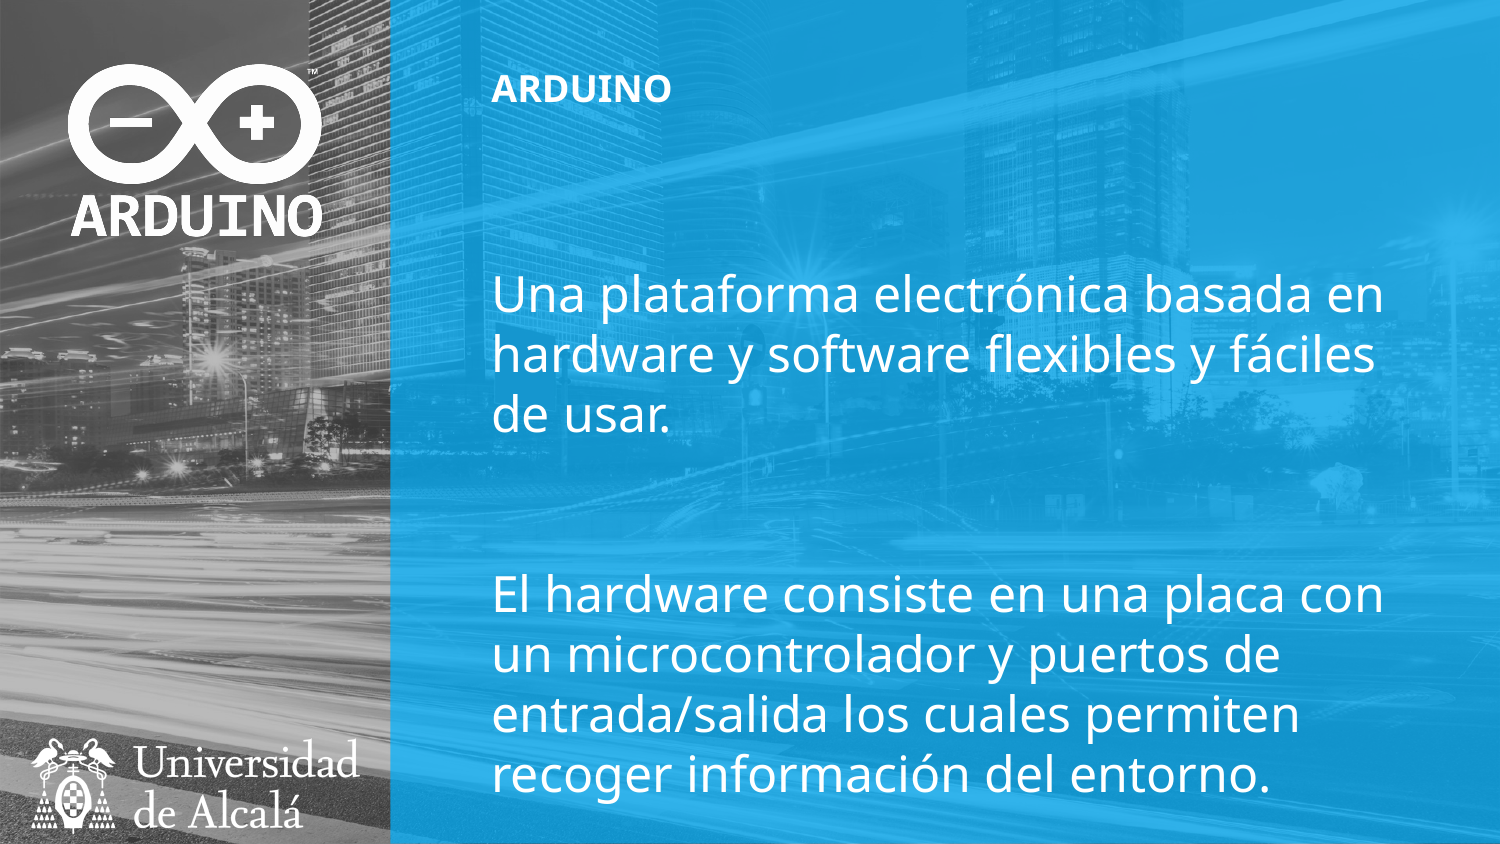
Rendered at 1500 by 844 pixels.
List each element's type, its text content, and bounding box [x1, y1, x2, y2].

list Una plataforma electrónica basada en hardware y software flexibles y fáciles de usar. El hardware consiste en una placa con un microcontrolador y puertos de entrada/salida los cuales permiten recoger información del entorno. [476, 247, 1415, 761]
picture [30, 738, 360, 835]
title ARDUINO [476, 49, 1415, 133]
picture [67, 63, 323, 238]
